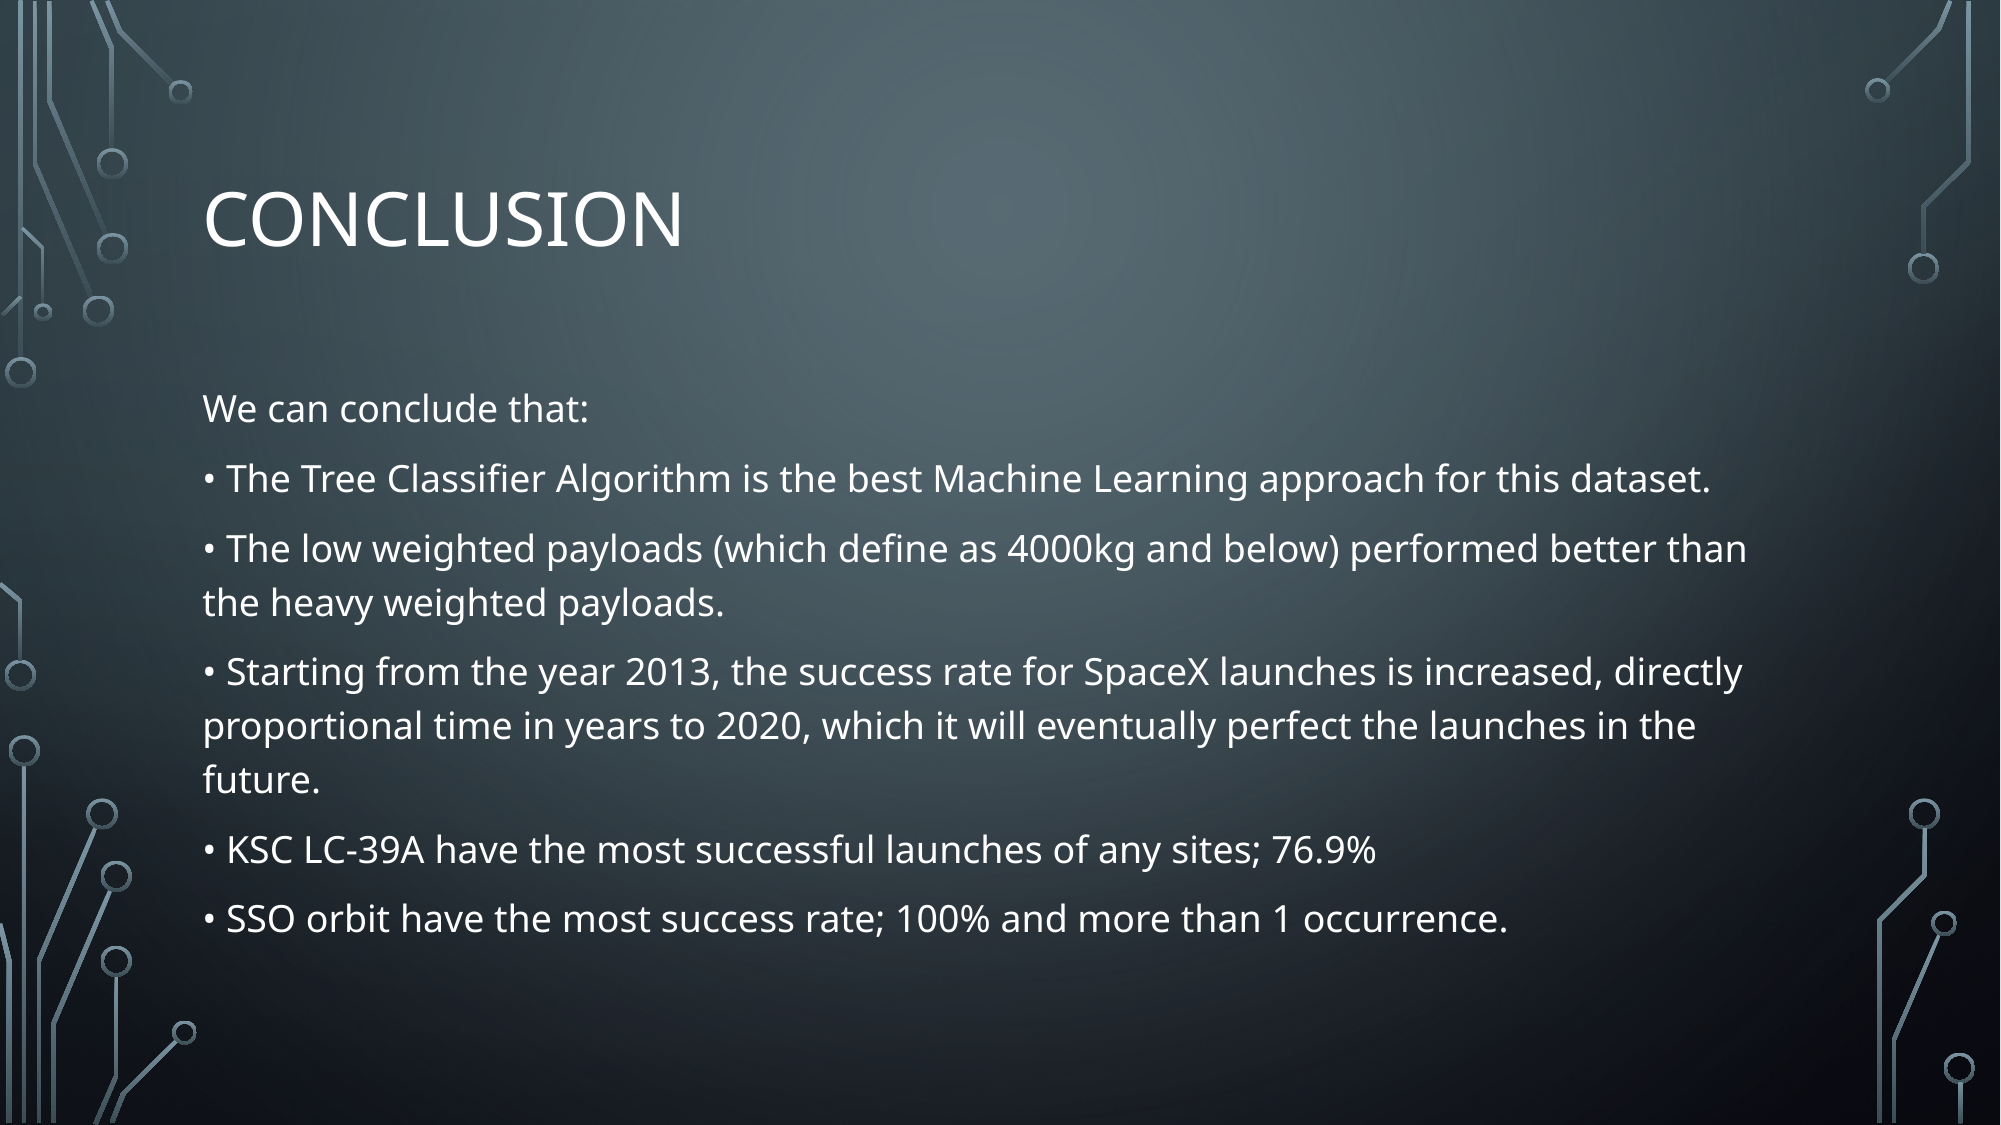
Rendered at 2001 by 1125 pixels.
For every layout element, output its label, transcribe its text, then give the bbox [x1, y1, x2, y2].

title Conclusion [187, 101, 1813, 344]
list We can conclude that: • The Tree Classifier Algorithm is the best Machine Learning approach for this dataset. • The low weighted payloads (which define as 4000kg and below) performed better than the heavy weighted payloads. • Starting from the year 2013, the success rate for SpaceX launches is increased, directly proportional time in years to 2020, which it will eventually perfect the launches in the future. • KSC LC-39A have the most successful launches of any sites; 76.9% • SSO orbit have the most success rate; 100% and more than 1 occurrence. [187, 369, 1813, 950]
